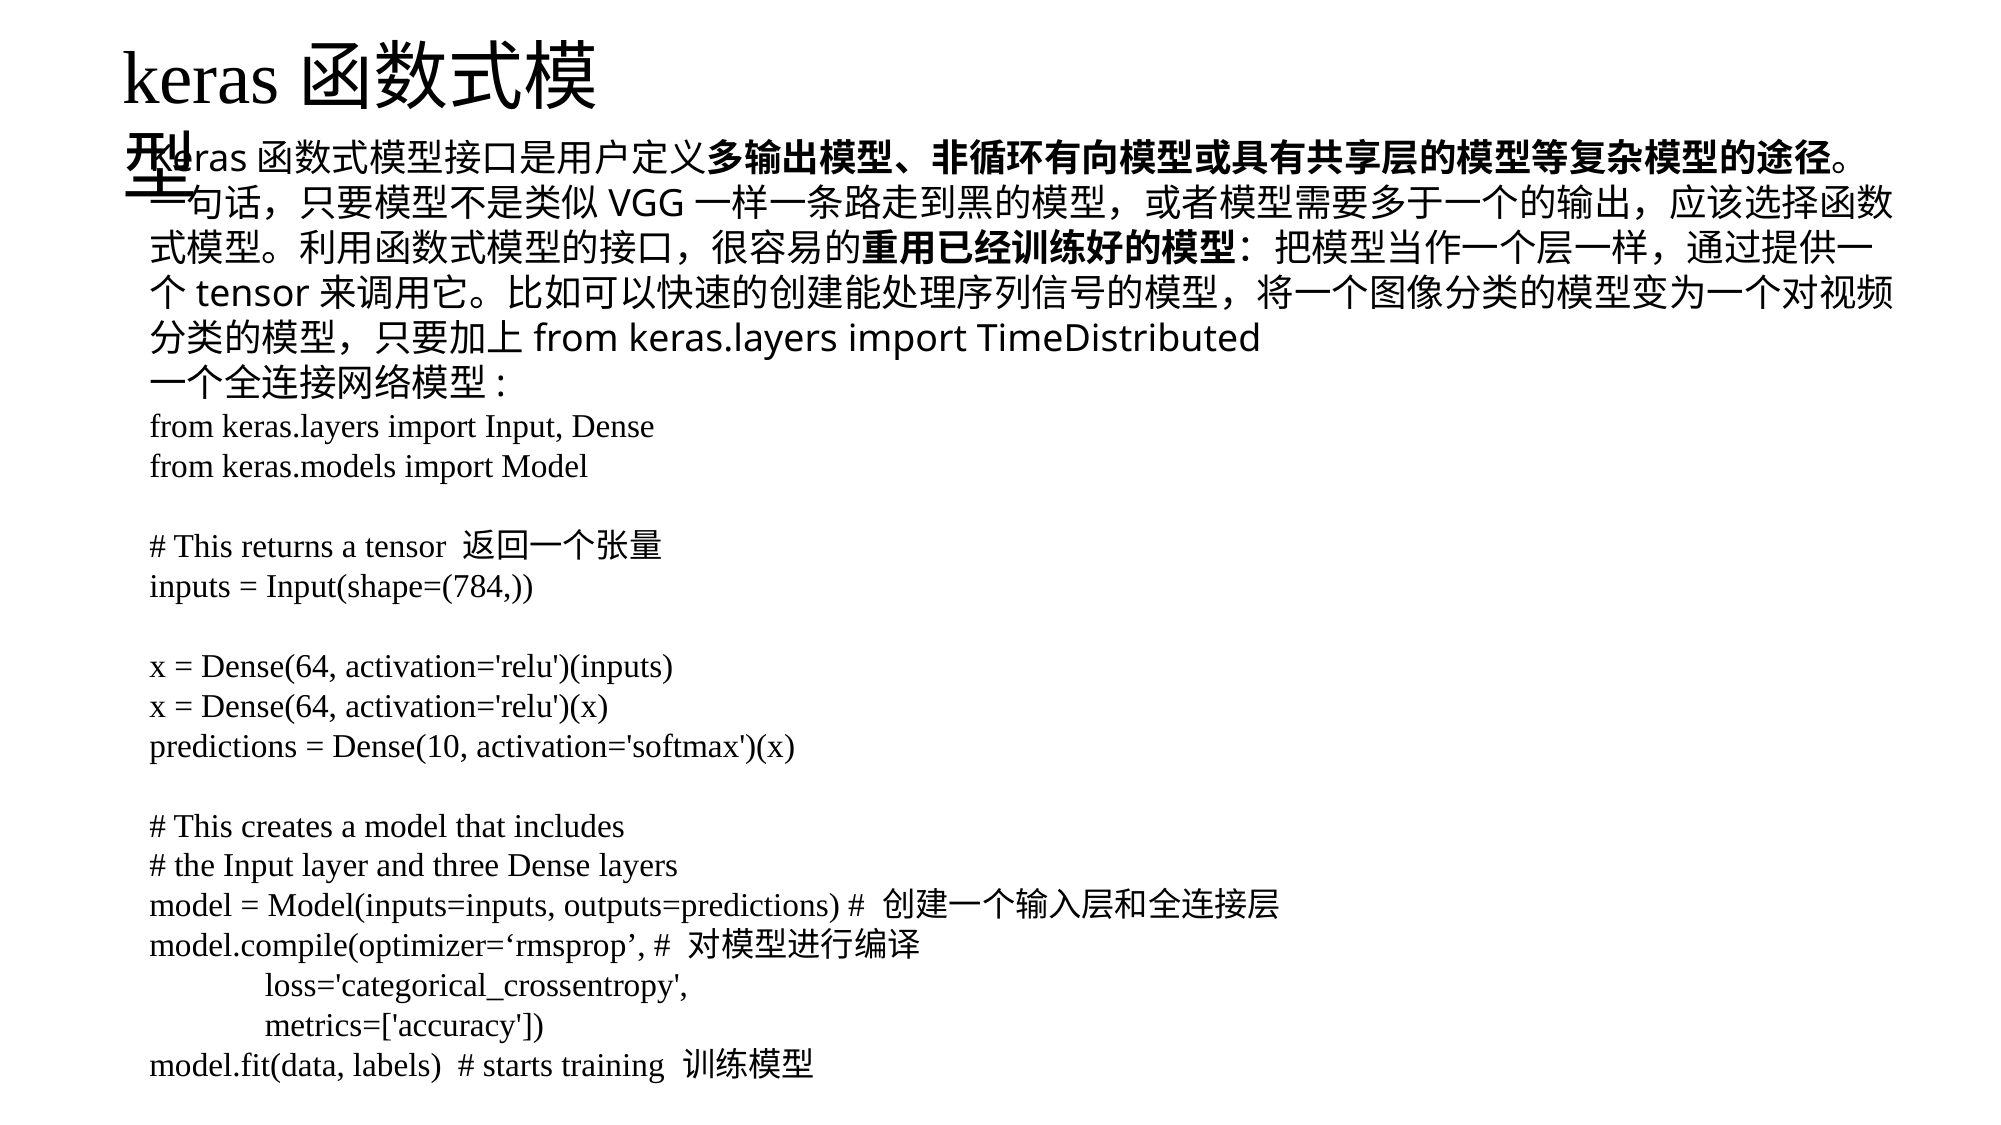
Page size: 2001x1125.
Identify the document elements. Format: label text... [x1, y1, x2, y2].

text_box keras函数式模型 [107, 21, 672, 216]
text_box Keras函数式模型接口是用户定义多输出模型、非循环有向模型或具有共享层的模型等复杂模型的途径。一句话，只要模型不是类似VGG一样一条路走到黑的模型，或者模型需要多于一个的输出，应该选择函数式模型。利用函数式模型的接口，很容易的重用已经训练好的模型：把模型当作一个层一样，通过提供一个tensor来调用它。比如可以快速的创建能处理序列信号的模型，将一个图像分类的模型变为一个对视频分类的模型，只要加上from keras.layers import TimeDistributed 一个全连接网络模型: from keras.layers import Input, Dense from keras.models import Model # This returns a tensor 返回一个张量 inputs = Input(shape=(784,)) x = Dense(64, activation='relu')(inputs) x = Dense(64, activation='relu')(x) predictions = Dense(10, activation='softmax')(x) # This creates a model that includes # the Input layer and three Dense layers model = Model(inputs=inputs, outputs=predictions) # 创建一个输入层和全连接层 model.compile(optimizer=‘rmsprop’, # 对模型进行编译 loss='categorical_crossentropy', metrics=['accuracy']) model.fit(data, labels) # starts training 训练模型 [134, 127, 1914, 1091]
